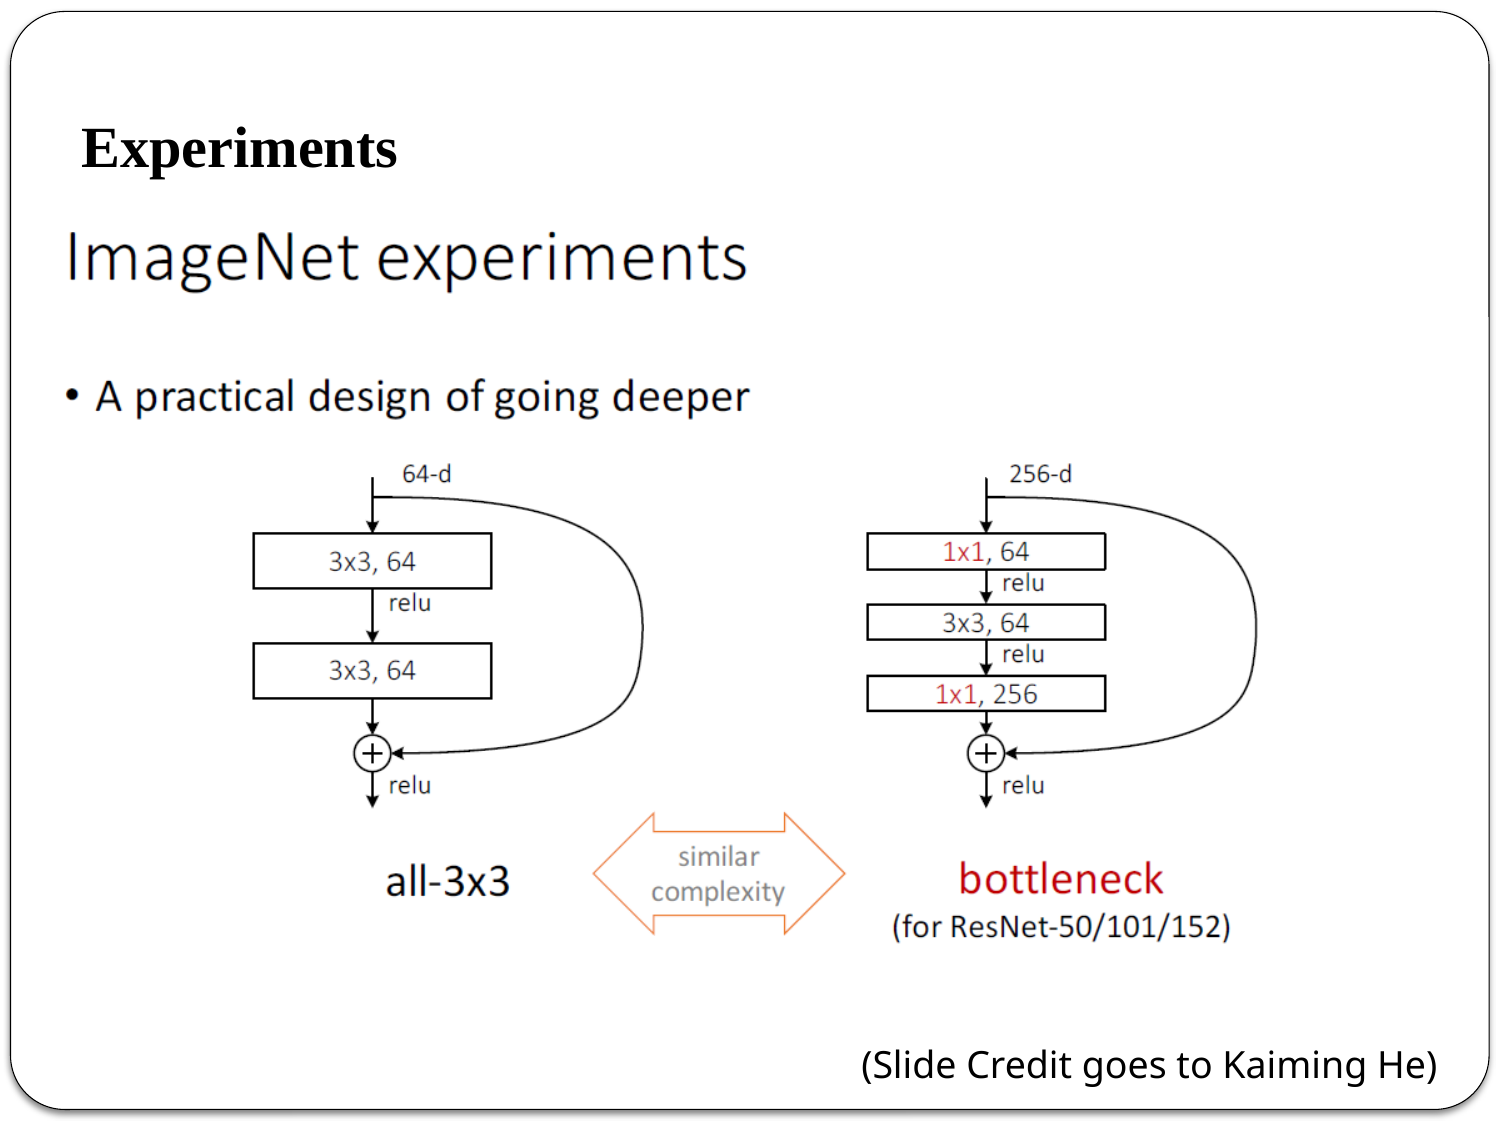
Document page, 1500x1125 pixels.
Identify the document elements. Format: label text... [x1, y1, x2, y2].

text_box (Slide Credit goes to Kaiming He) [846, 1033, 1453, 1094]
text_box Experiments [66, 101, 414, 187]
picture [15, 196, 1478, 977]
